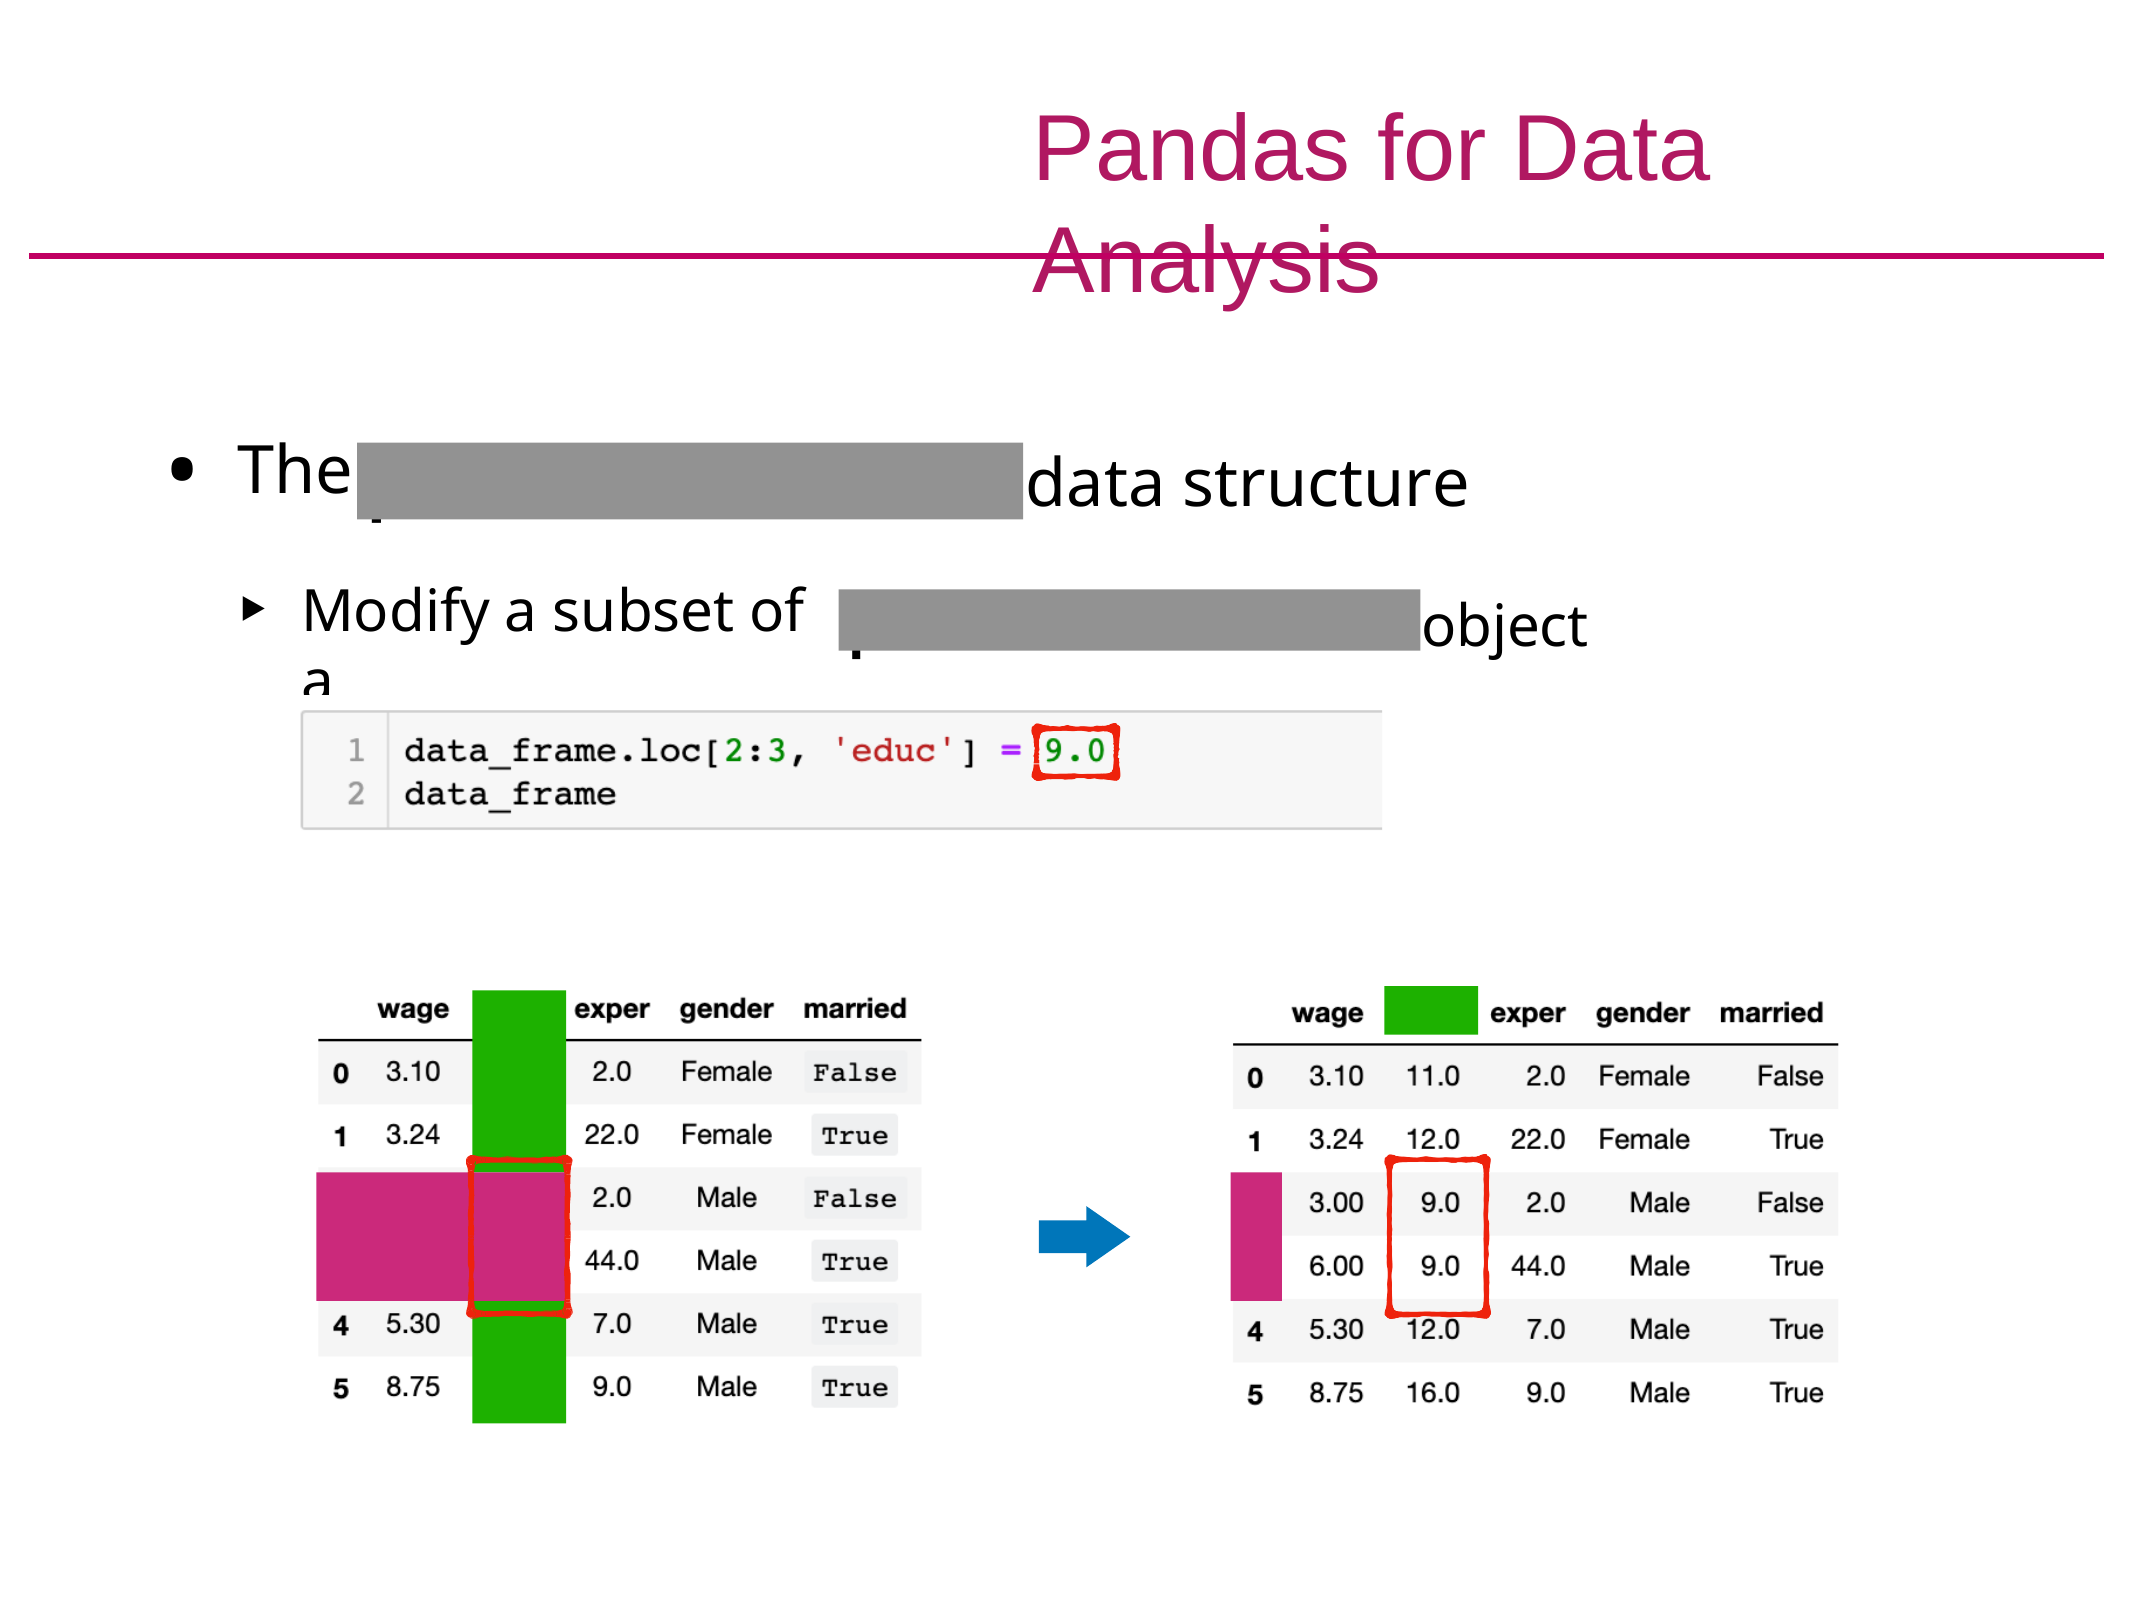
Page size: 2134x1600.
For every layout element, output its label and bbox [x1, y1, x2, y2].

title [49, 86, 2084, 256]
text_box [274, 976, 963, 1456]
text_box [1038, 1206, 1131, 1268]
text_box [1205, 980, 1870, 1454]
title [49, 257, 2084, 354]
text_box [162, 427, 1590, 853]
